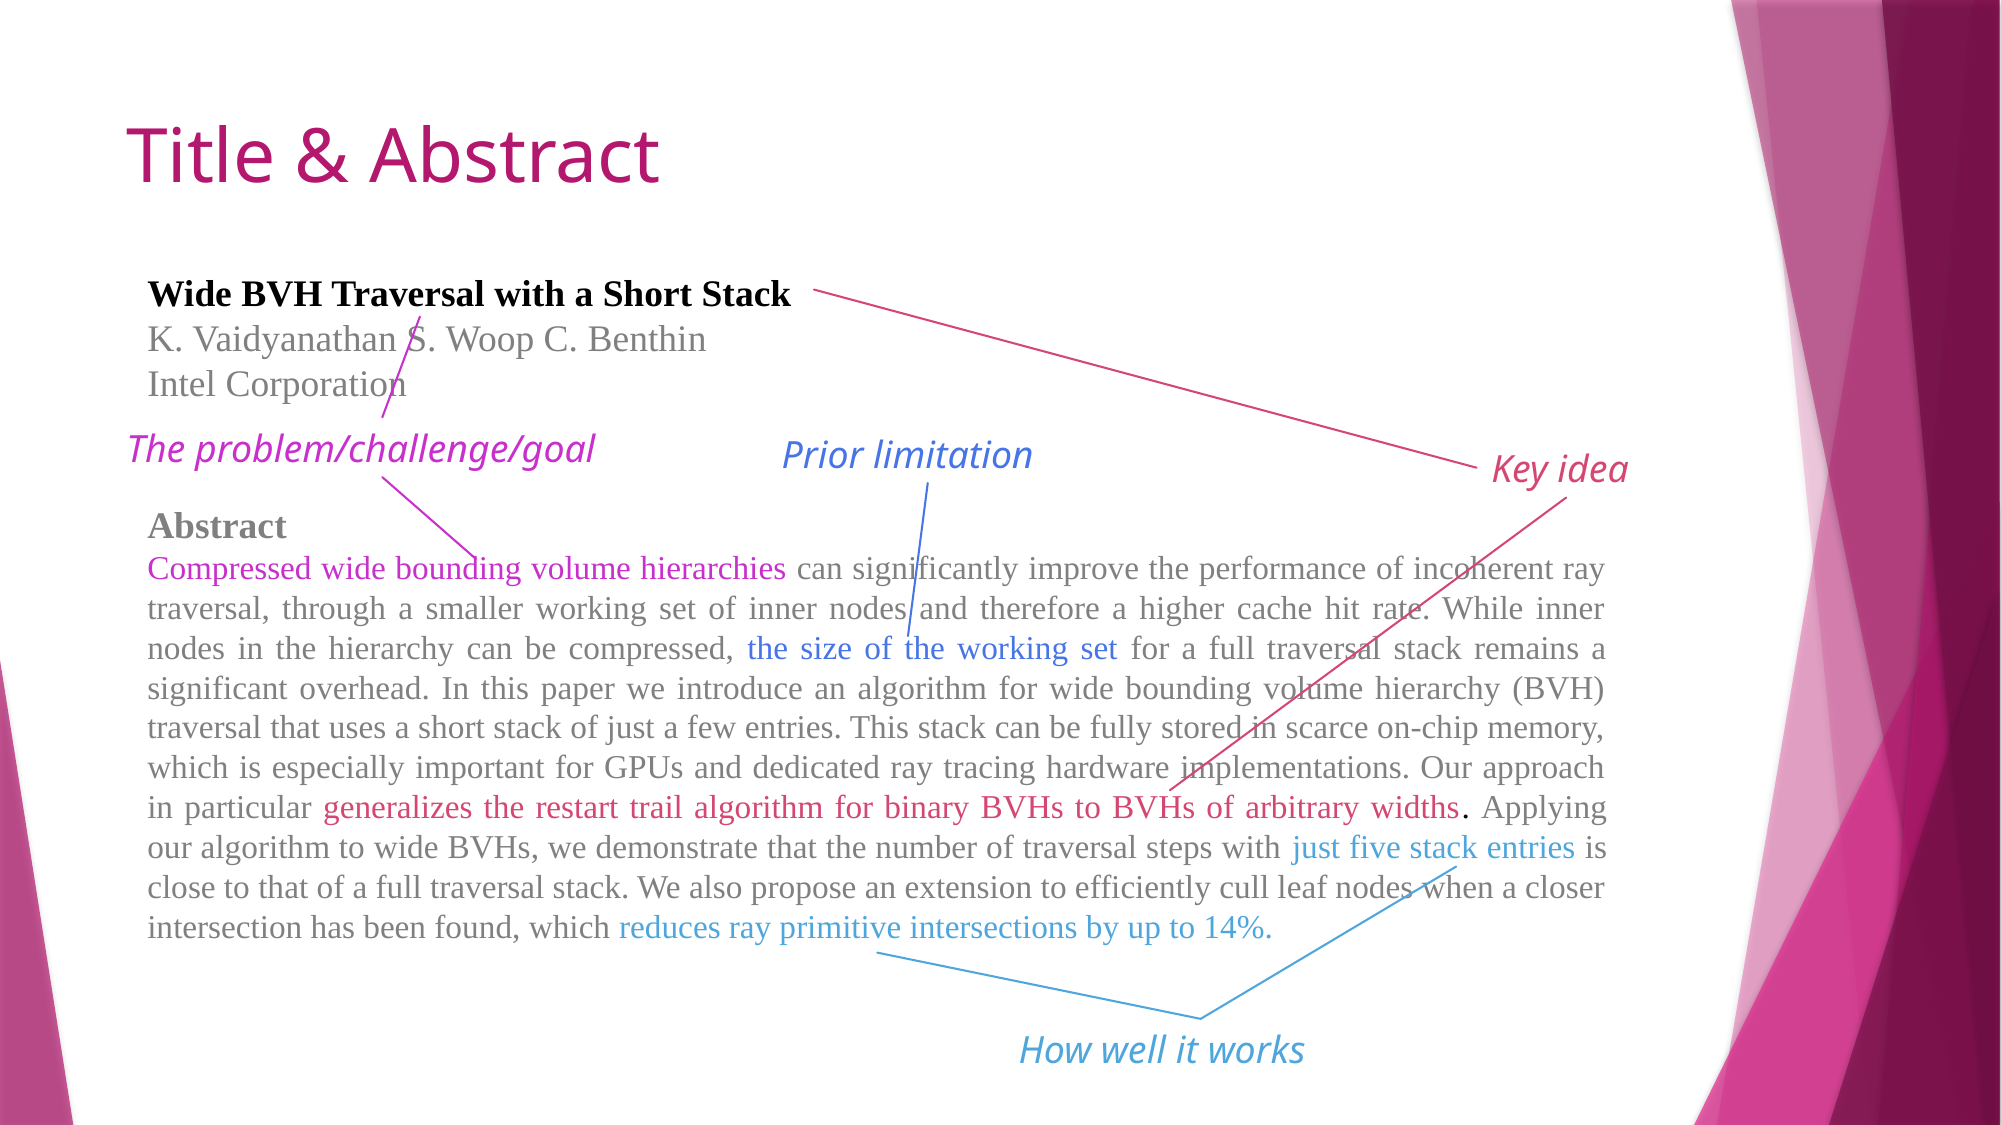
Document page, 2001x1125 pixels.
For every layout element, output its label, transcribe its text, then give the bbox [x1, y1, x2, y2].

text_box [1169, 497, 1567, 791]
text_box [813, 288, 1477, 469]
text_box Key idea [1476, 437, 1656, 498]
title Title & Abstract [111, 99, 1522, 317]
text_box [381, 477, 477, 560]
text_box How well it works [1003, 1029, 1398, 1079]
text_box The problem/challenge/goal [111, 417, 654, 478]
text_box Abstract Compressed wide bounding volume hierarchies can significantly improve the performance of incoherent ray traversal, through a smaller working set of inner nodes and therefore a higher cache hit rate. While inner nodes in the hierarchy can be compressed, the size of the working set for a full traversal stack remains a significant overhead. In this paper we introduce an algorithm for wide bounding volume hierarchy (BVH) traversal that uses a short stack of just a few entries. This stack can be fully stored in scarce on-chip memory, which is especially important for GPUs and dedicated ray tracing hardware implementations. Our approach in particular generalizes the restart trail algorithm for binary BVHs to BVHs of arbitrary widths. Applying our algorithm to wide BVHs, we demonstrate that the number of traversal steps with just five stack entries is close to that of a full traversal stack. We also propose an extension to efficiently cull leaf nodes when a closer intersection has been found, which reduces ray primitive intersections by up to 14%. [132, 493, 1623, 953]
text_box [1200, 865, 1457, 1020]
text_box Wide BVH Traversal with a Short Stack K. Vaidyanathan S. Woop C. Benthin Intel Corporation [132, 261, 839, 411]
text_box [876, 957, 1195, 1020]
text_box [381, 316, 421, 418]
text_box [907, 483, 929, 637]
text_box Prior limitation [766, 423, 1089, 483]
